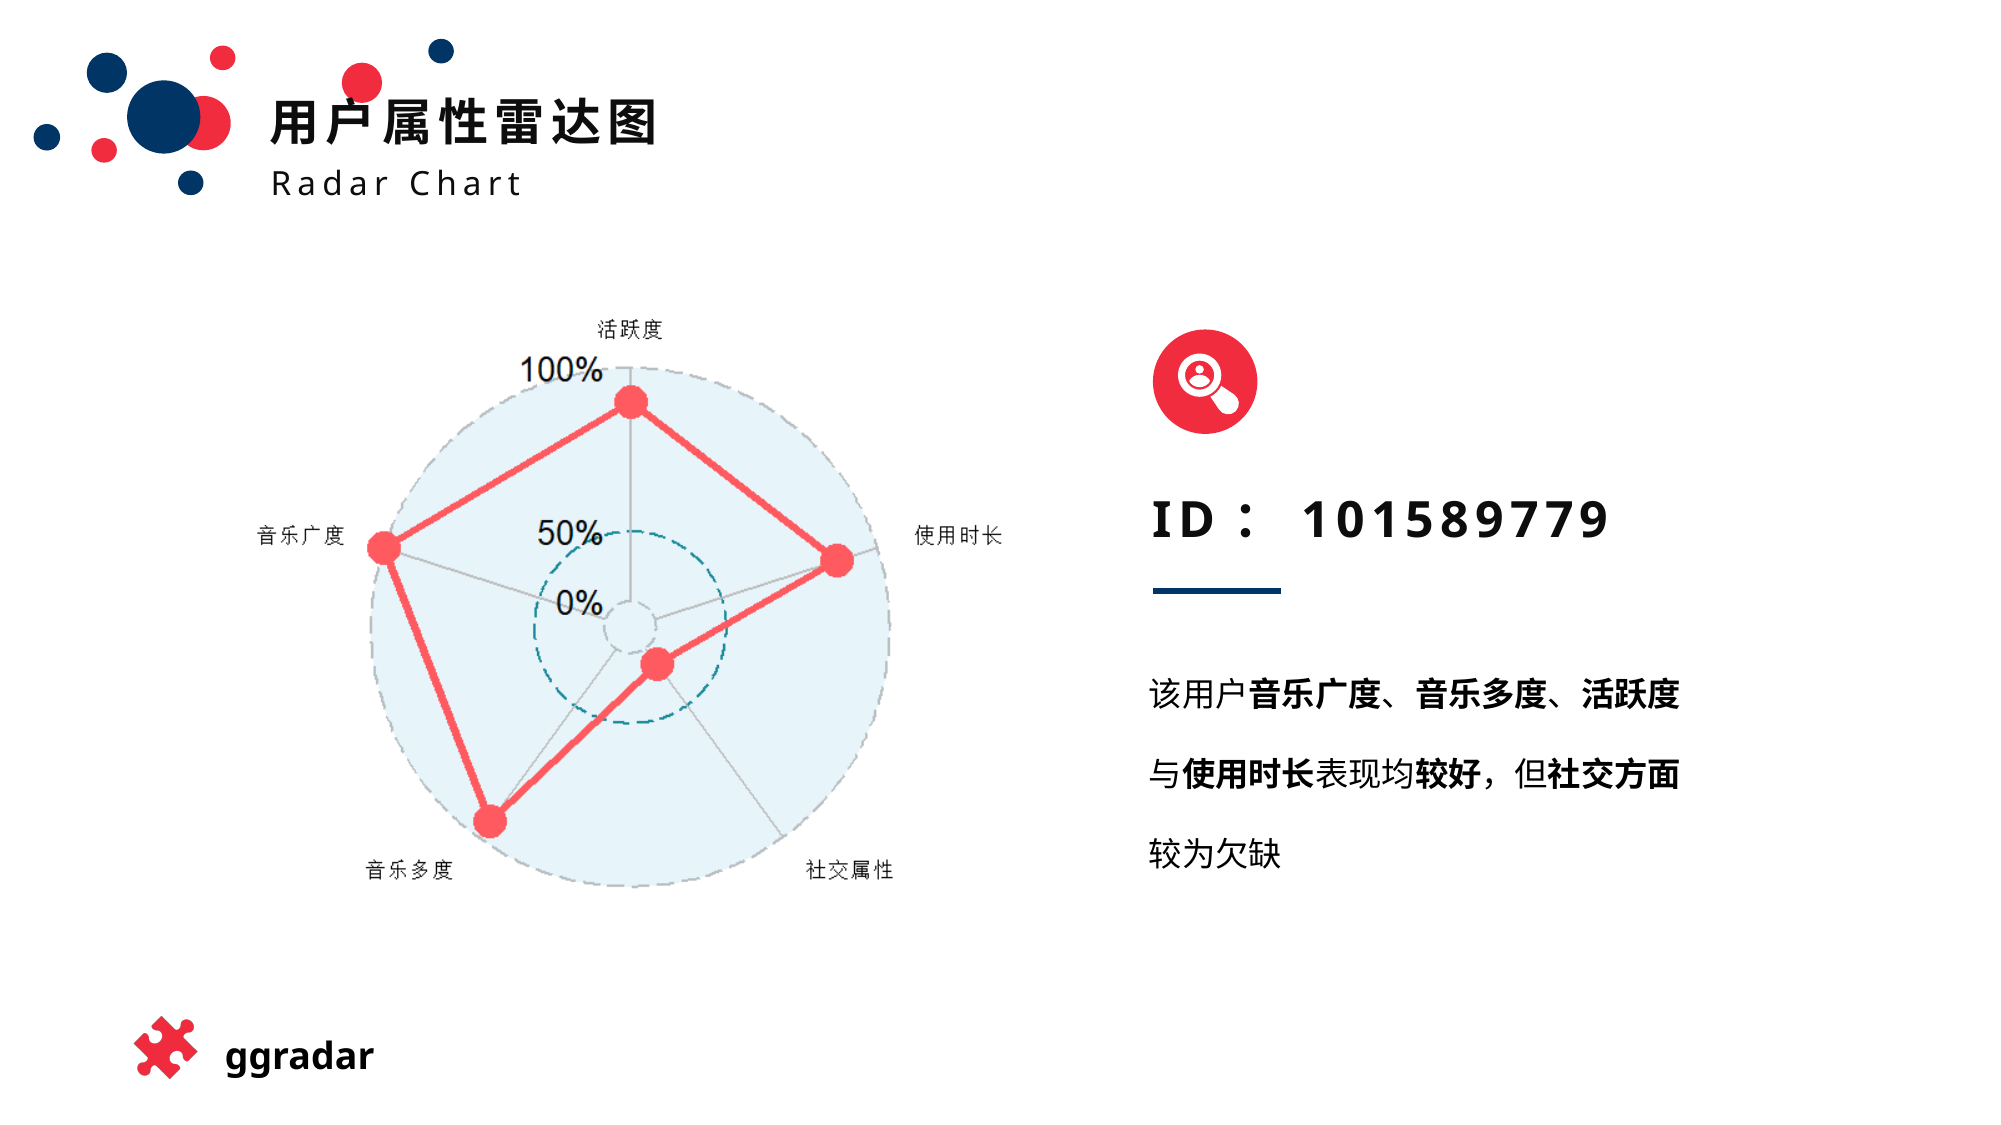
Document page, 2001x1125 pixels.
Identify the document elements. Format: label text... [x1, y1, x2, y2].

text_box [208, 44, 237, 72]
text_box [427, 37, 455, 65]
text_box [188, 94, 232, 152]
text_box Radar Chart [255, 155, 536, 210]
text_box ID：101589779 [1137, 479, 1624, 555]
text_box [85, 51, 129, 94]
text_box ggradar [210, 1001, 690, 1084]
text_box [126, 79, 202, 155]
text_box 用户属性雷达图 [254, 82, 673, 158]
text_box 该用户音乐广度、音乐多度、活跃度与使用时长表现均较好，但社交方面较为欠缺 [1134, 625, 1714, 881]
picture [127, 1011, 204, 1087]
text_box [1152, 329, 1258, 434]
picture [235, 292, 1035, 932]
text_box [90, 136, 118, 164]
text_box [340, 61, 384, 82]
text_box [176, 169, 205, 197]
text_box [32, 122, 62, 152]
